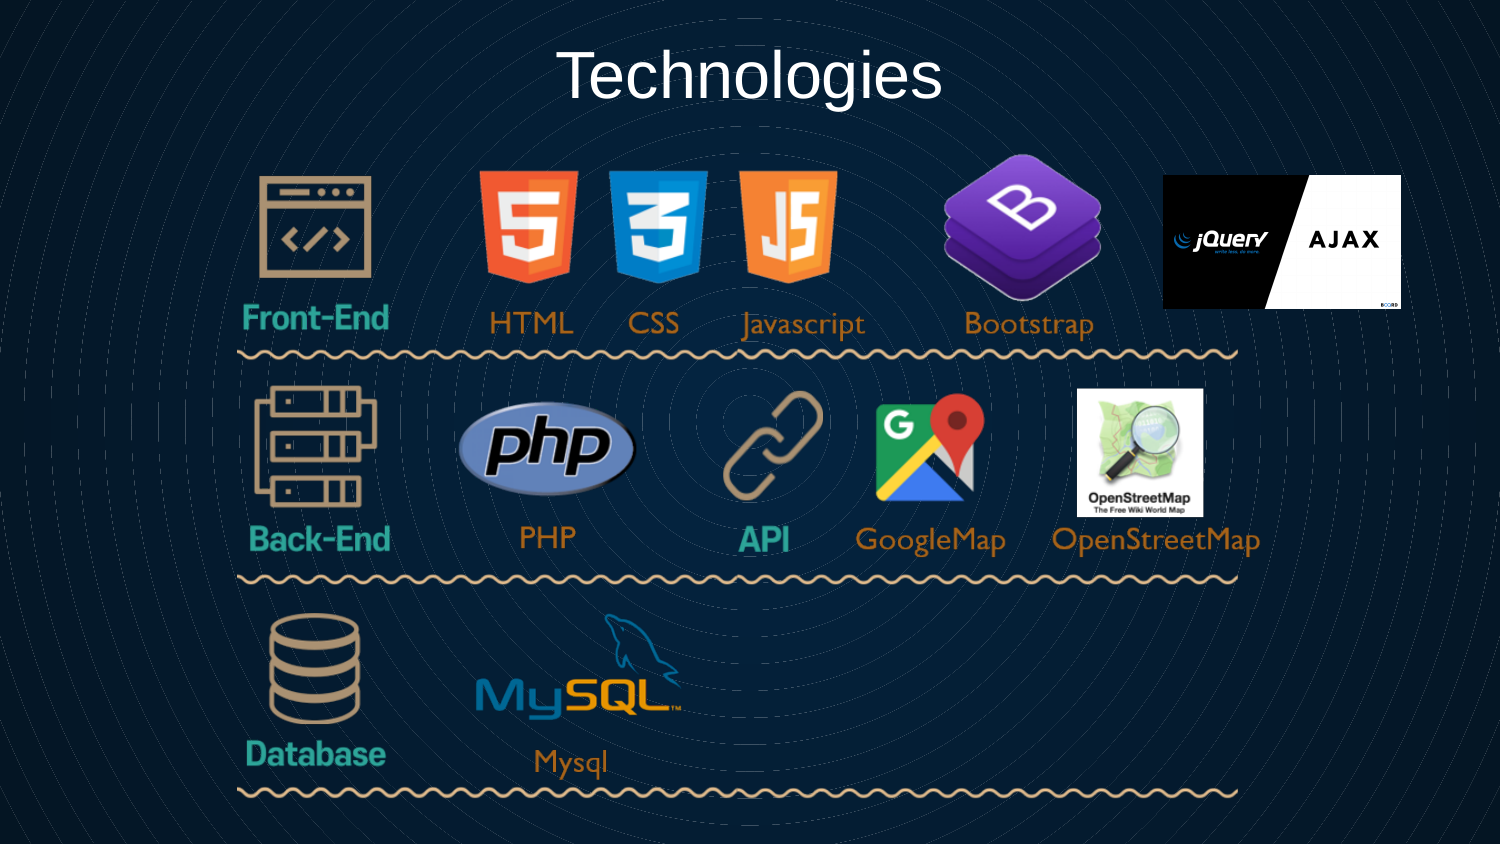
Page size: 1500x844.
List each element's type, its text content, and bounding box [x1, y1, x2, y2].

text_box Technologies [540, 24, 960, 119]
picture [236, 147, 1402, 801]
